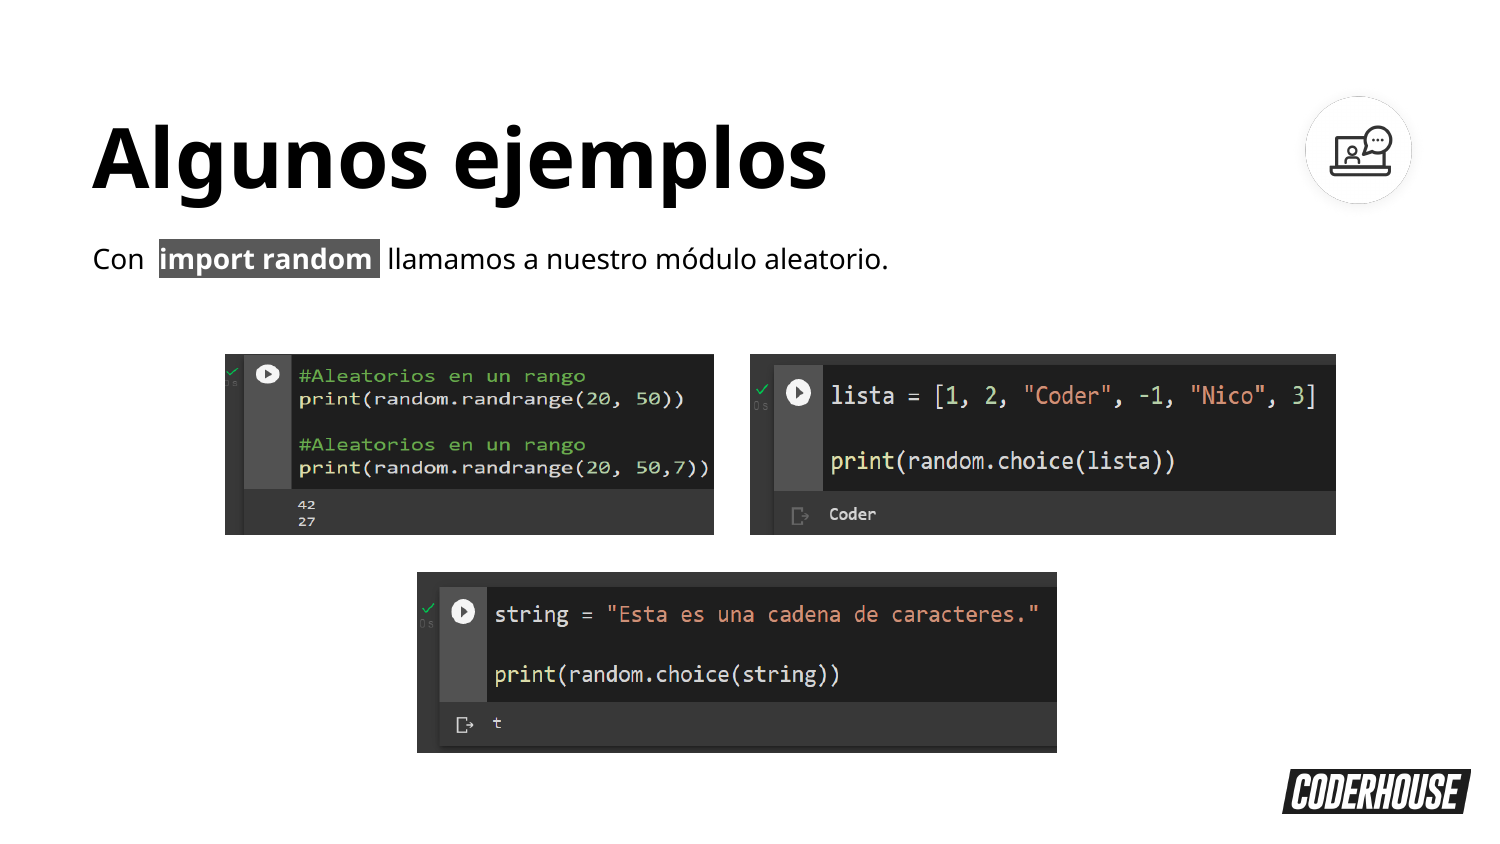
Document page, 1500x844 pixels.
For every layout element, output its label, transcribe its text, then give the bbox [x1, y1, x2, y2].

picture [750, 353, 1336, 535]
picture [1291, 83, 1425, 217]
picture [417, 571, 1057, 753]
text_box Algunos ejemplos [77, 101, 1287, 221]
text_box Con import random llamamos a nuestro módulo aleatorio. [77, 221, 1379, 455]
picture [224, 353, 714, 535]
picture [1281, 769, 1471, 814]
